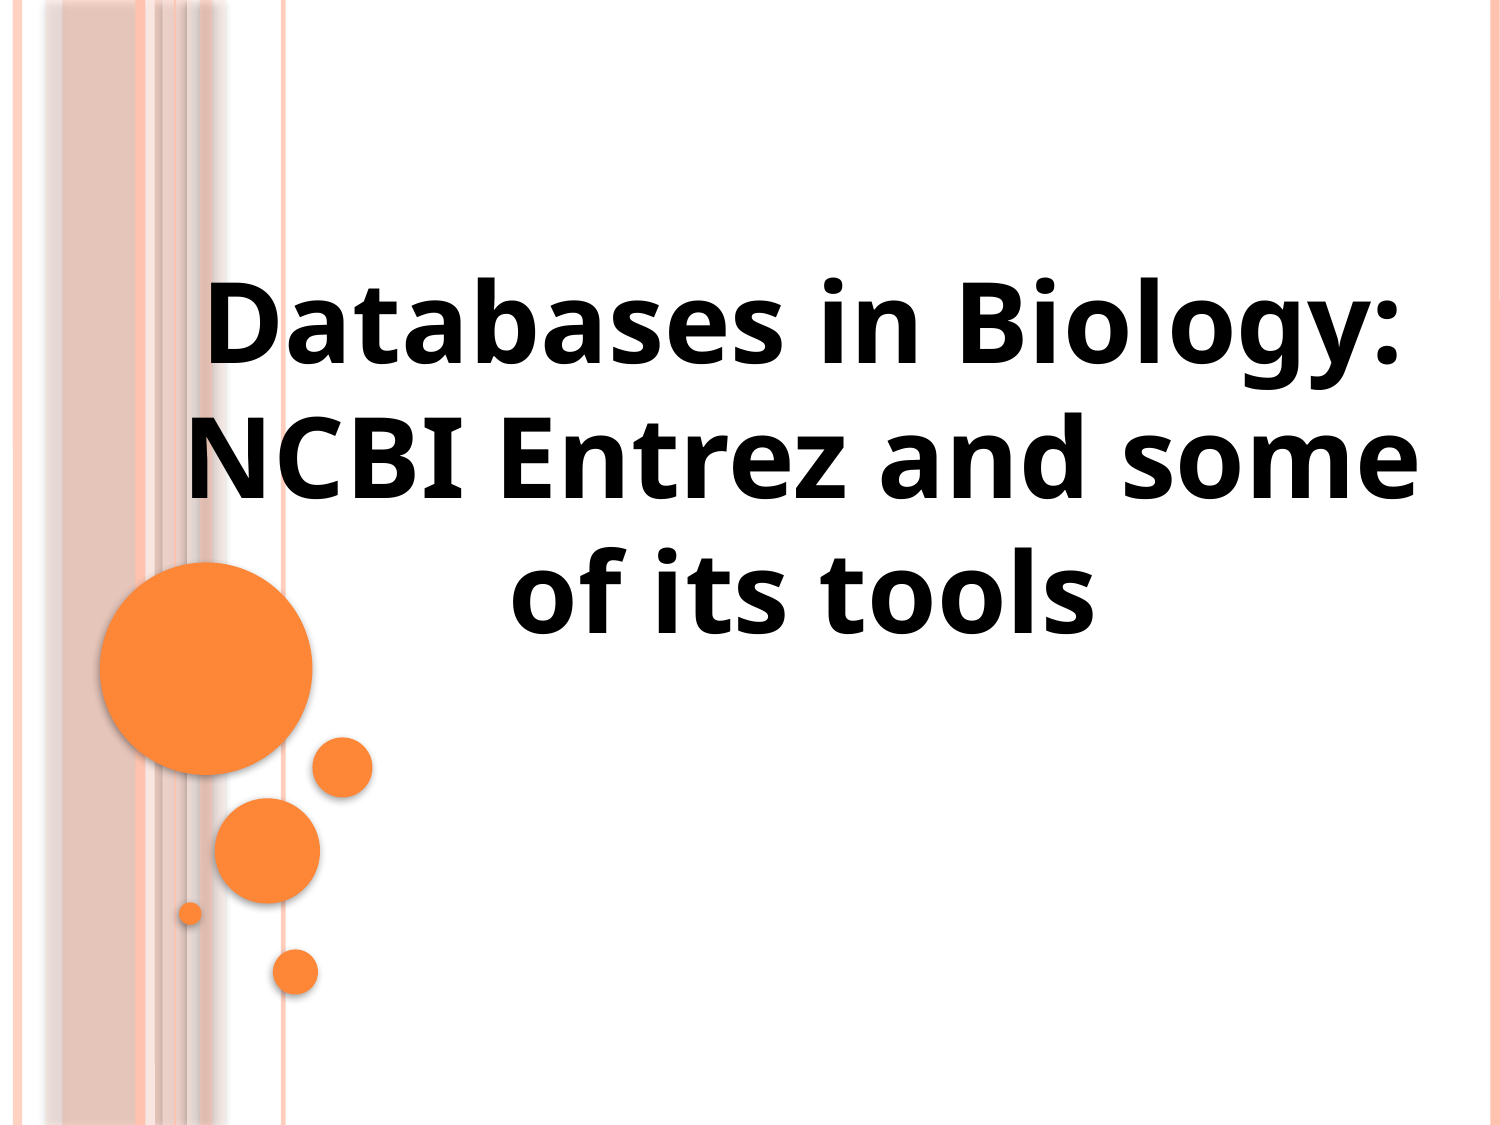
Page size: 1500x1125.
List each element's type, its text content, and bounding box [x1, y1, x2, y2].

text_box Databases in Biology: NCBI Entrez and some of its tools [106, 243, 1500, 664]
